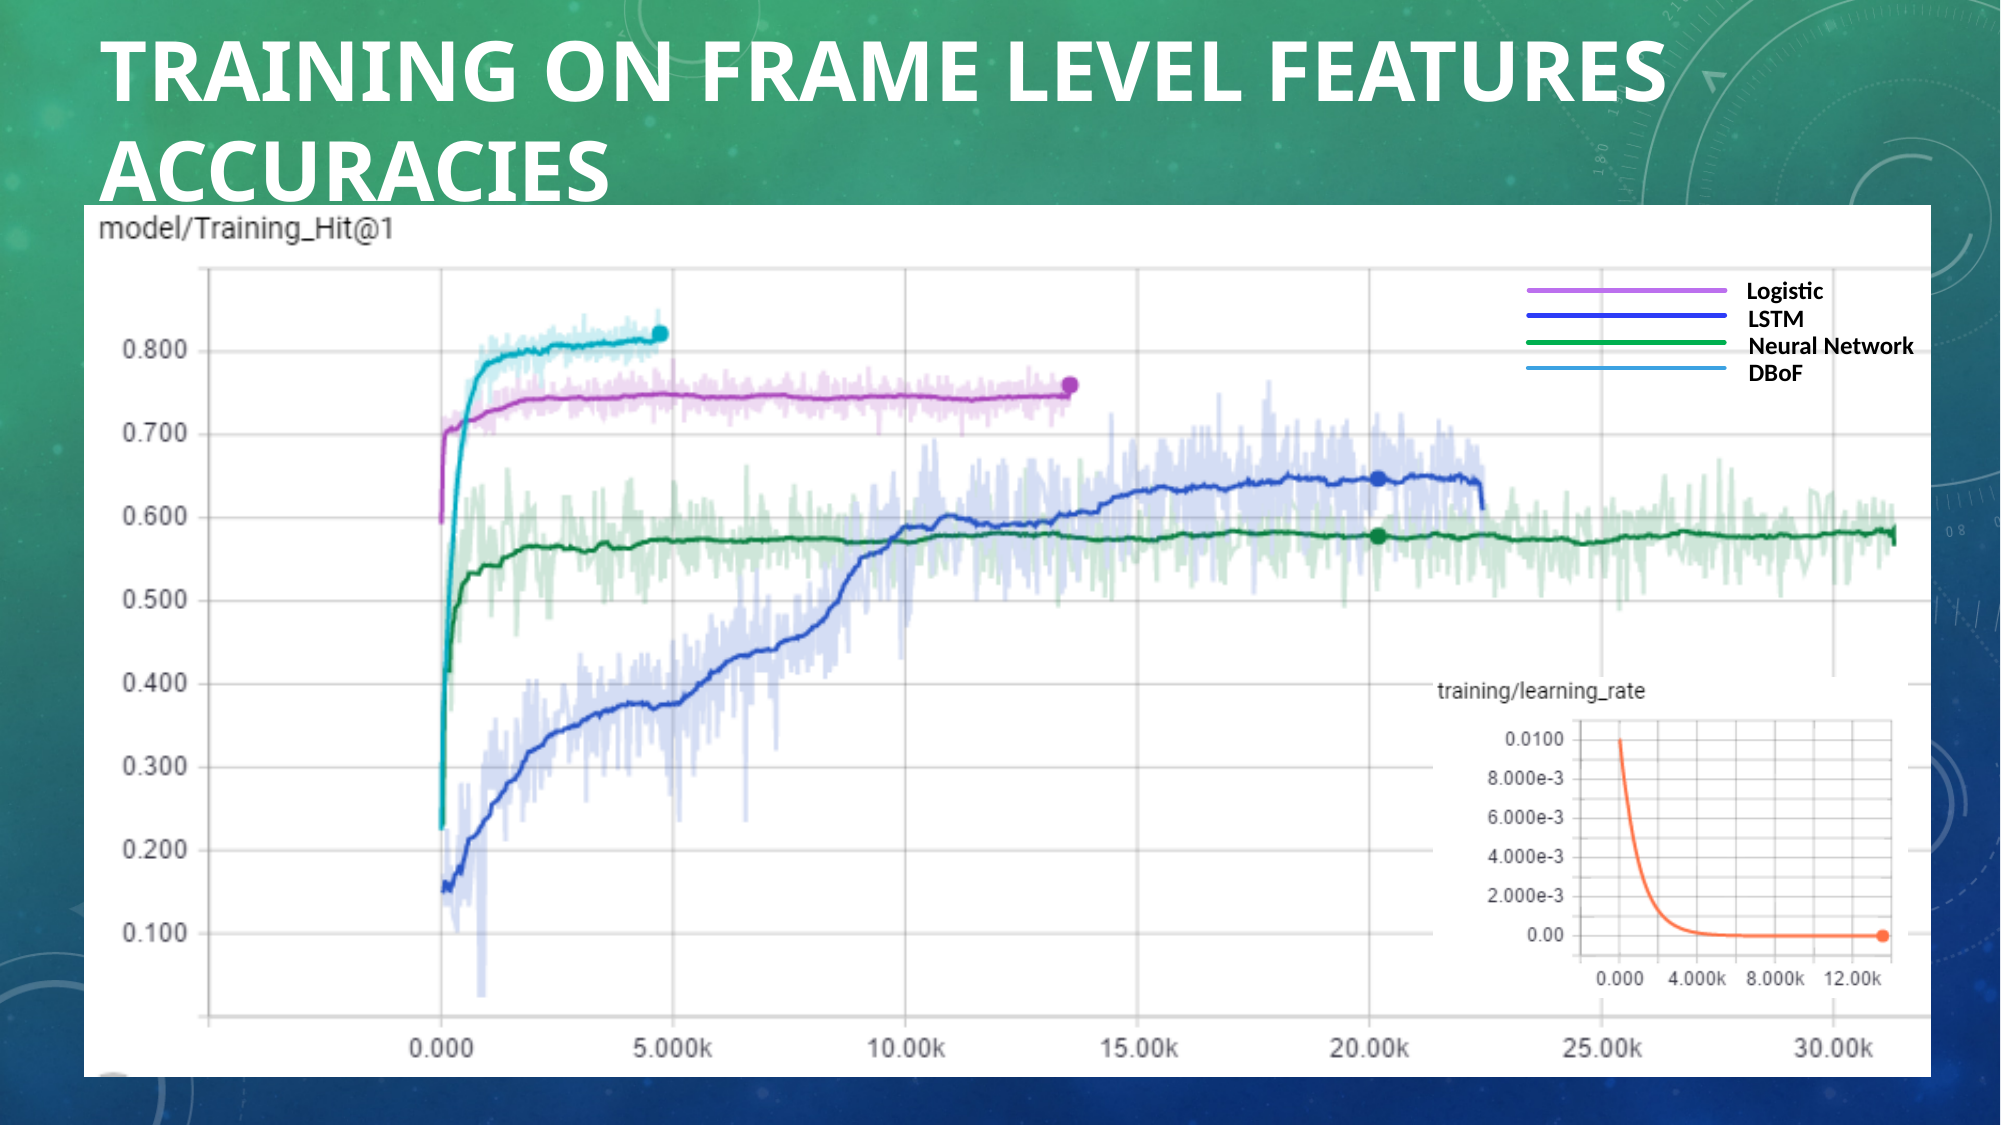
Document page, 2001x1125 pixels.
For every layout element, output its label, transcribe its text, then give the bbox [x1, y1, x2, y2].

picture [0, 0, 2001, 1125]
picture [1433, 677, 1908, 999]
title Training on frame level features accuracies [84, 0, 1858, 205]
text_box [1527, 266, 1931, 395]
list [84, 205, 1931, 1078]
